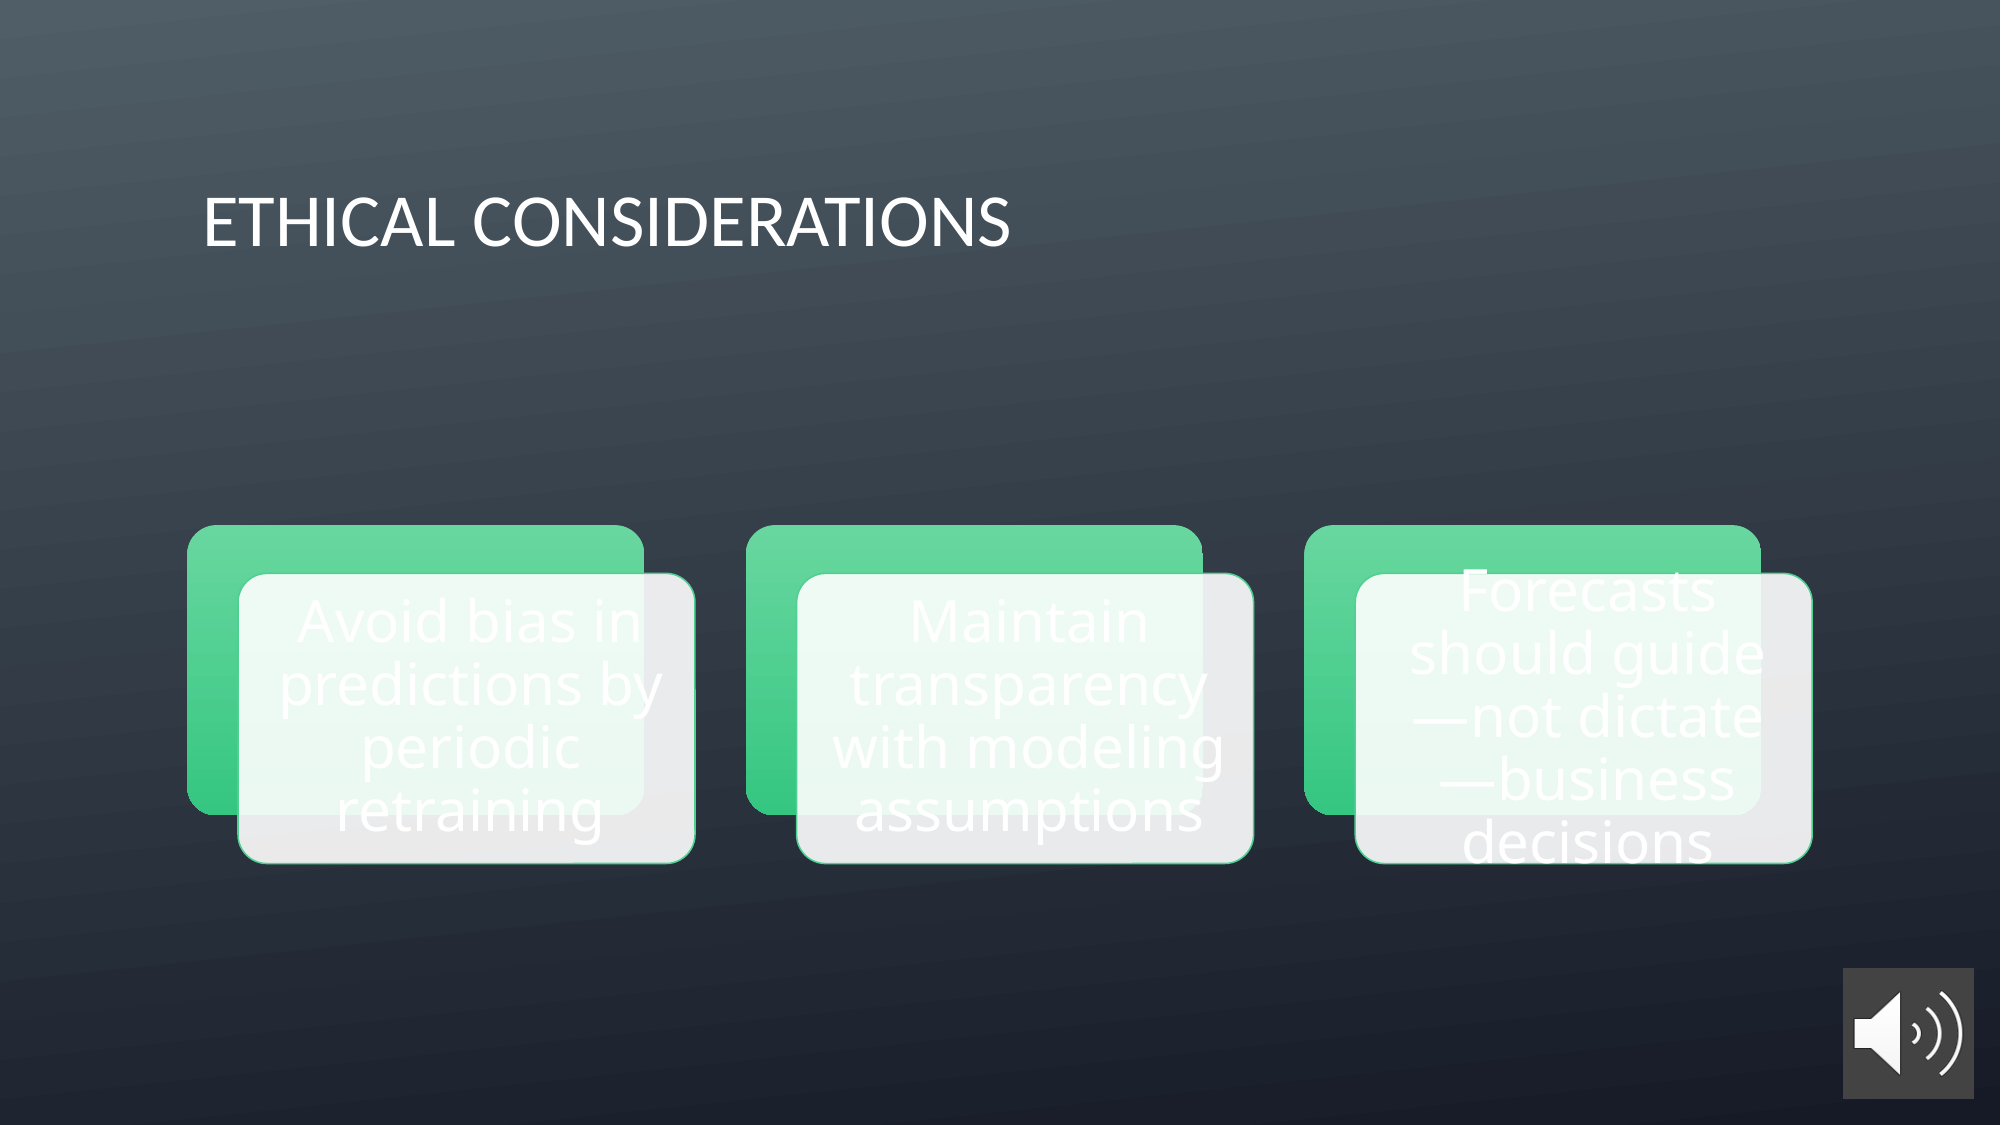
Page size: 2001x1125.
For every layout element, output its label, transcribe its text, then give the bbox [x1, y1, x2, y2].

picture [1841, 966, 1976, 1101]
title Ethical considerations [187, 101, 1813, 344]
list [186, 400, 1813, 989]
text_box [0, 0, 2000, 1125]
